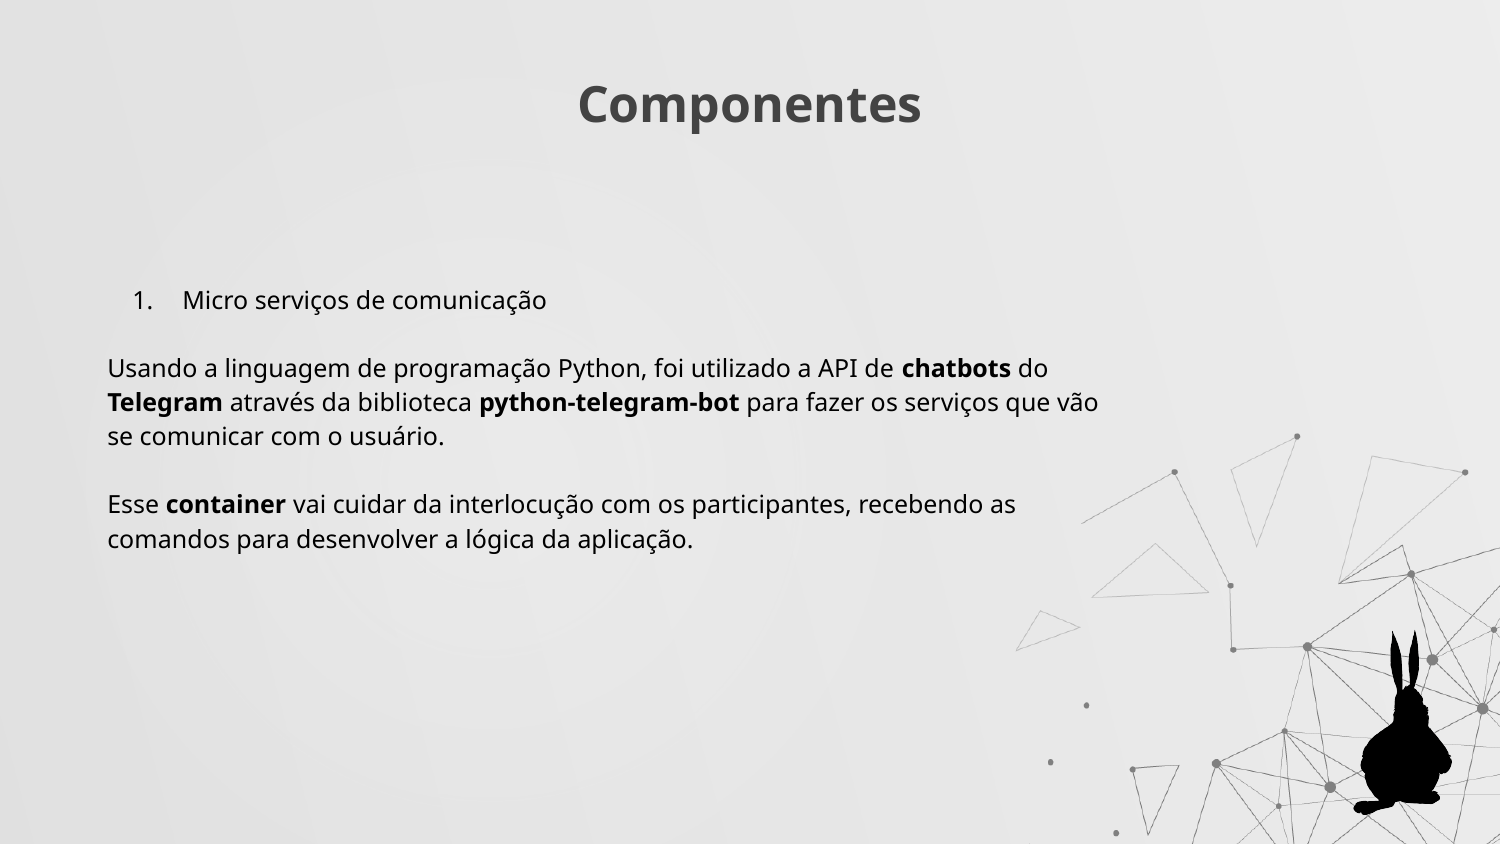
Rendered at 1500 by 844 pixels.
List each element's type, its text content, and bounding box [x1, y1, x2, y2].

title Componentes [322, 57, 1178, 214]
list Micro serviços de comunicação Usando a linguagem de programação Python, foi utilizado a API de chatbots do Telegram através da biblioteca python-telegram-bot para fazer os serviços que vão se comunicar com o usuário. Esse container vai cuidar da interlocução com os participantes, recebendo as comandos para desenvolver a lógica da aplicação. [92, 264, 1119, 789]
picture [0, 0, 1500, 844]
